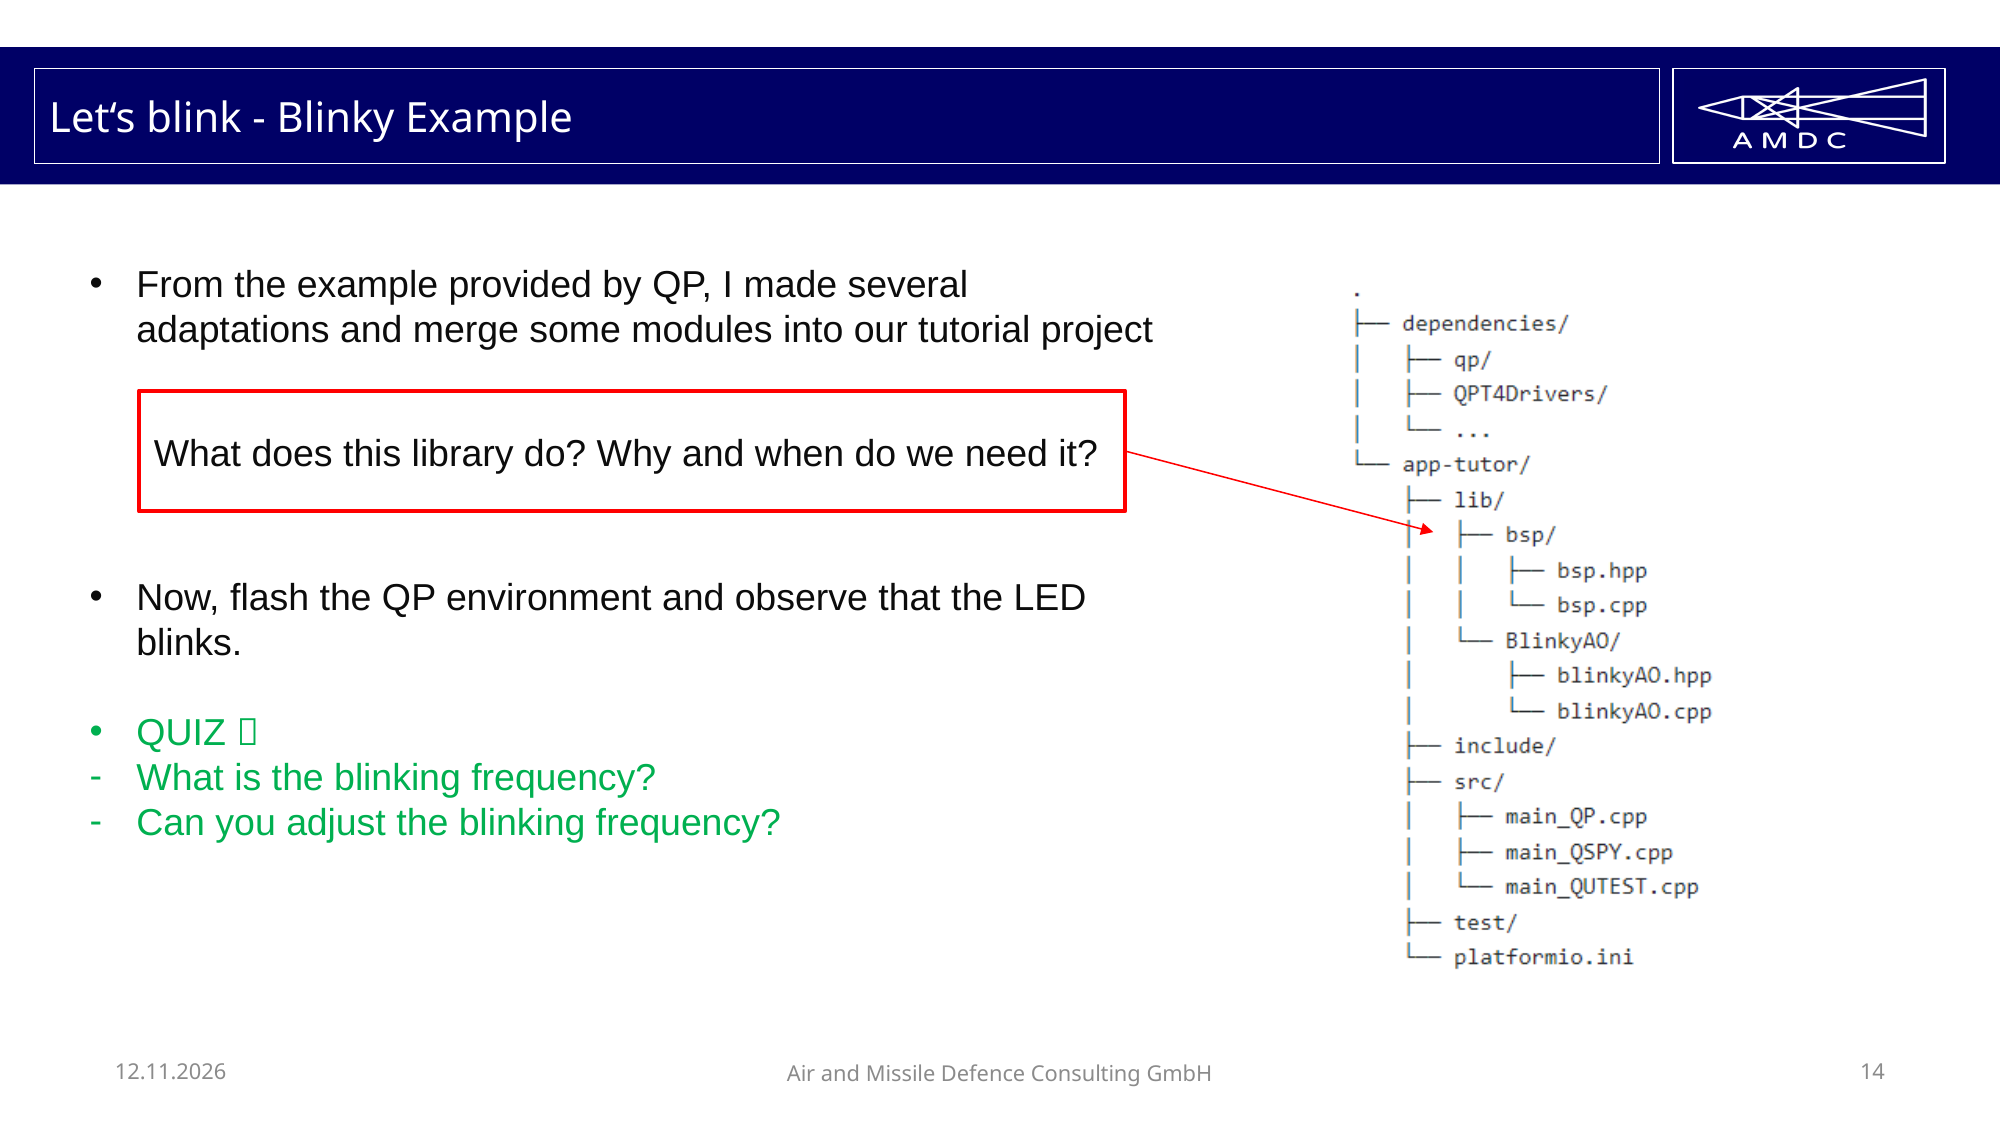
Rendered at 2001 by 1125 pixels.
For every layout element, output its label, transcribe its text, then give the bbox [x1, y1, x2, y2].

picture [1342, 273, 1778, 1002]
text_box What does this library do? Why and when do we need it? [137, 389, 1127, 513]
footer Air and Missile Defence Consulting GmbH [590, 1042, 1410, 1103]
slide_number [99, 1042, 567, 1103]
text_box From the example provided by QP, I made several adaptations and merge some modules into our tutorial project [74, 252, 1172, 358]
text_box Now, flash the QP environment and observe that the LED blinks. QUIZ  What is the blinking frequency? Can you adjust the blinking frequency? [74, 565, 1172, 896]
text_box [1124, 450, 1434, 533]
title Let‘s blink - Blinky Example [34, 68, 1660, 164]
picture [1684, 76, 1934, 156]
slide_number 14 [1433, 1042, 1900, 1103]
